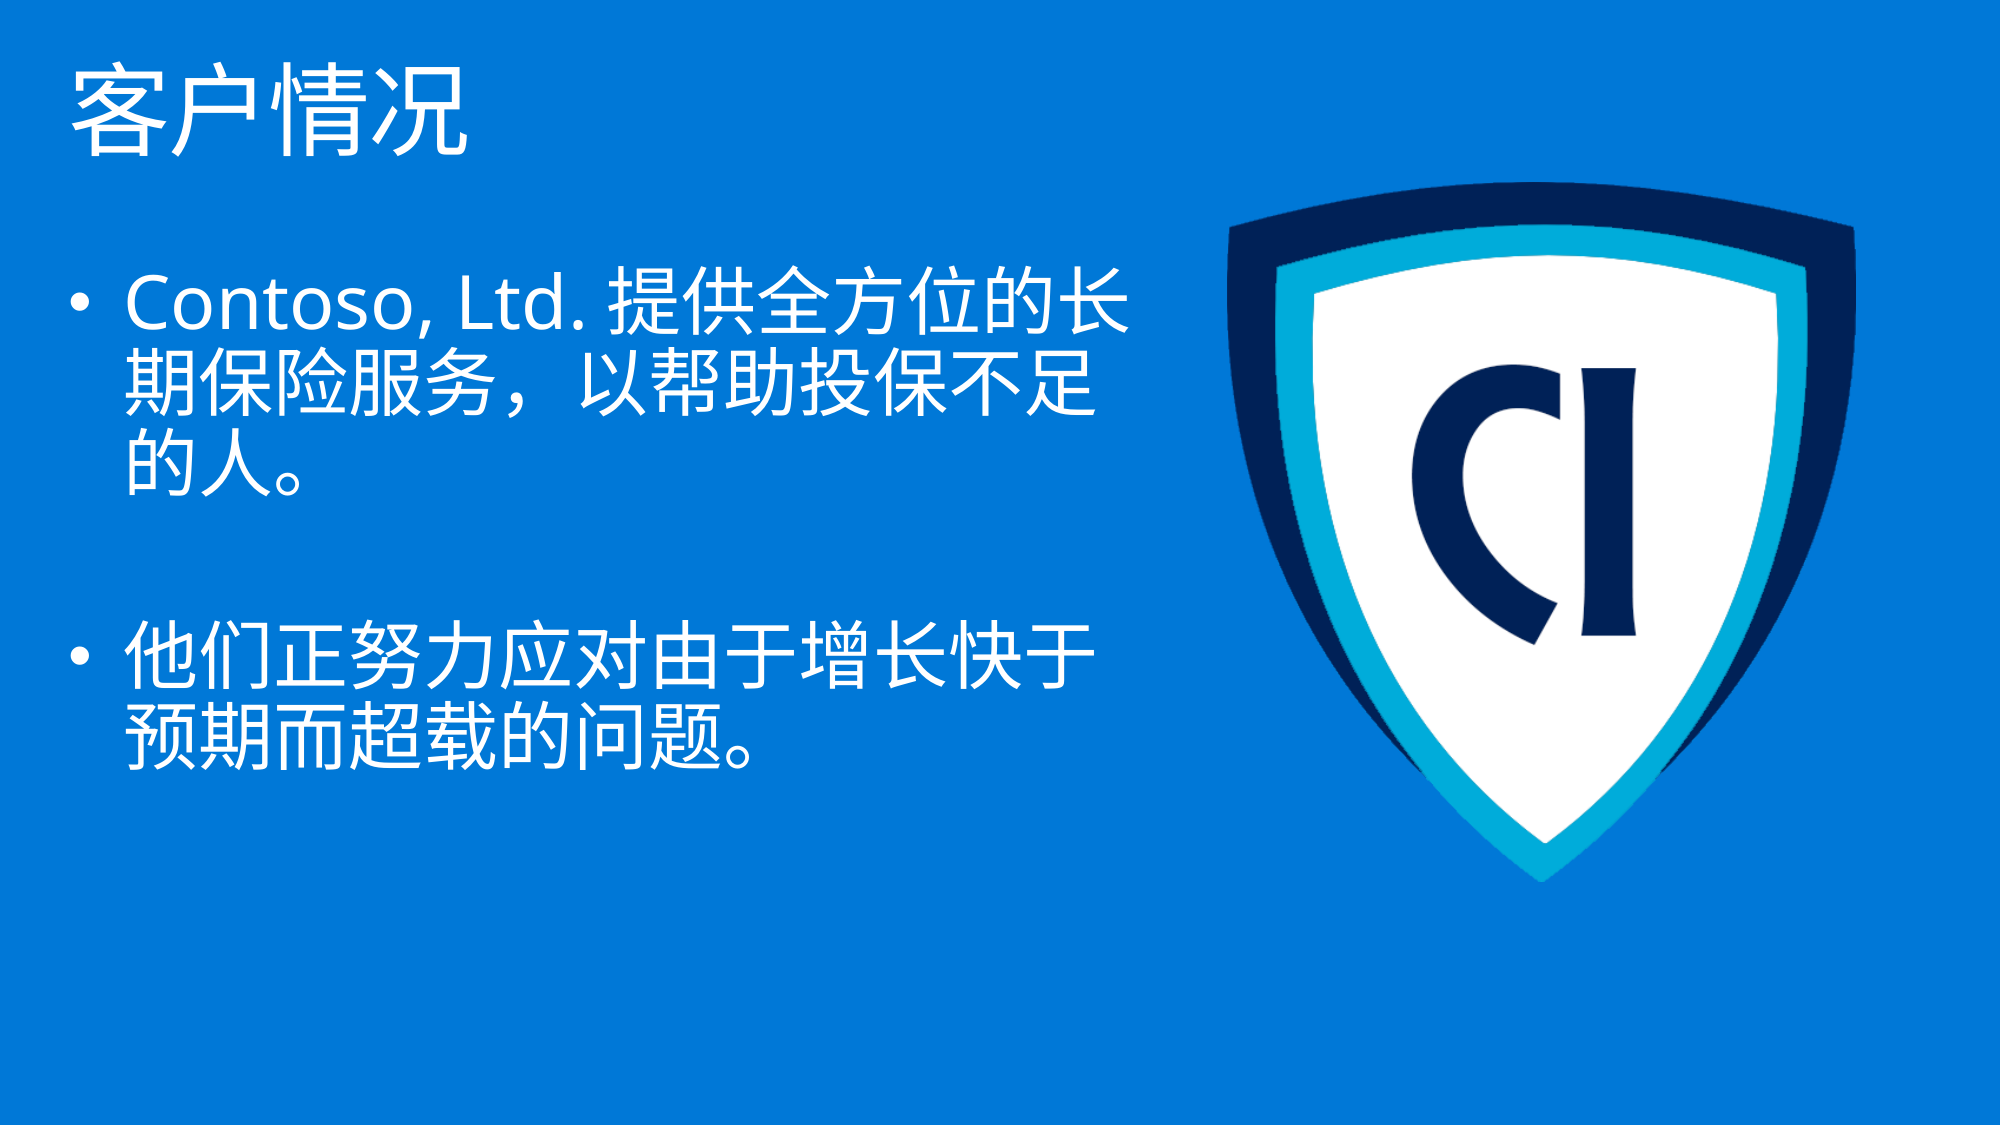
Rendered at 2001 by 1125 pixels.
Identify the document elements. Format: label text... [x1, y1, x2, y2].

picture [1312, 255, 1778, 843]
list Contoso, Ltd.提供全方位的长期保险服务，以帮助投保不足的人。 他们正努力应对由于增长快于预期而超载的问题。 [44, 250, 1167, 960]
title 客户情况 [44, 45, 1957, 193]
picture [1227, 181, 1857, 882]
